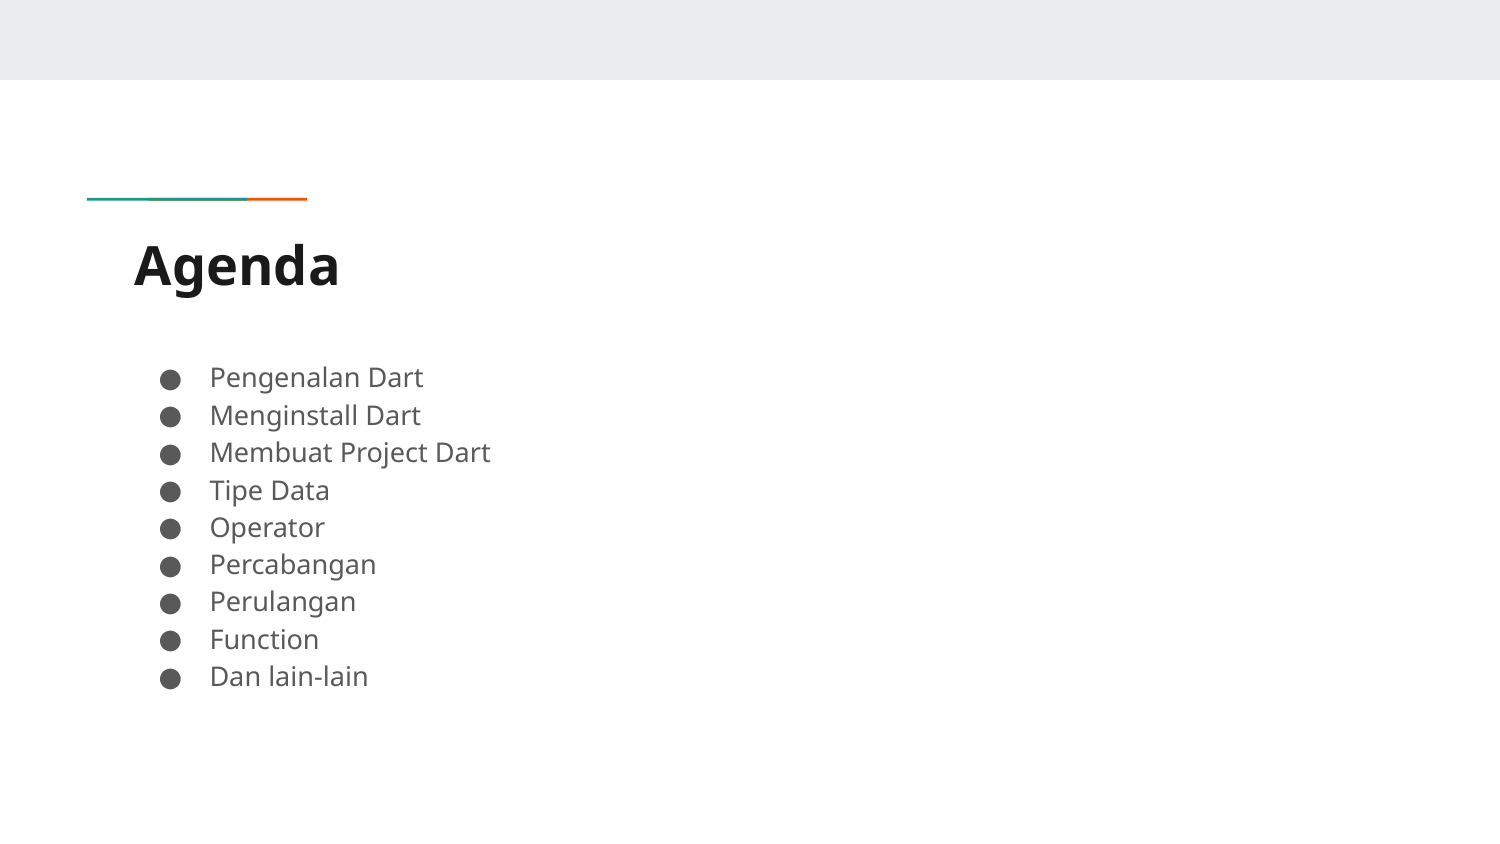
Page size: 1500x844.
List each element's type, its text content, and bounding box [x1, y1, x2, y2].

list Pengenalan Dart Menginstall Dart Membuat Project Dart Tipe Data Operator Percabangan Perulangan Function Dan lain-lain [119, 341, 1381, 712]
title Agenda [119, 216, 1381, 305]
